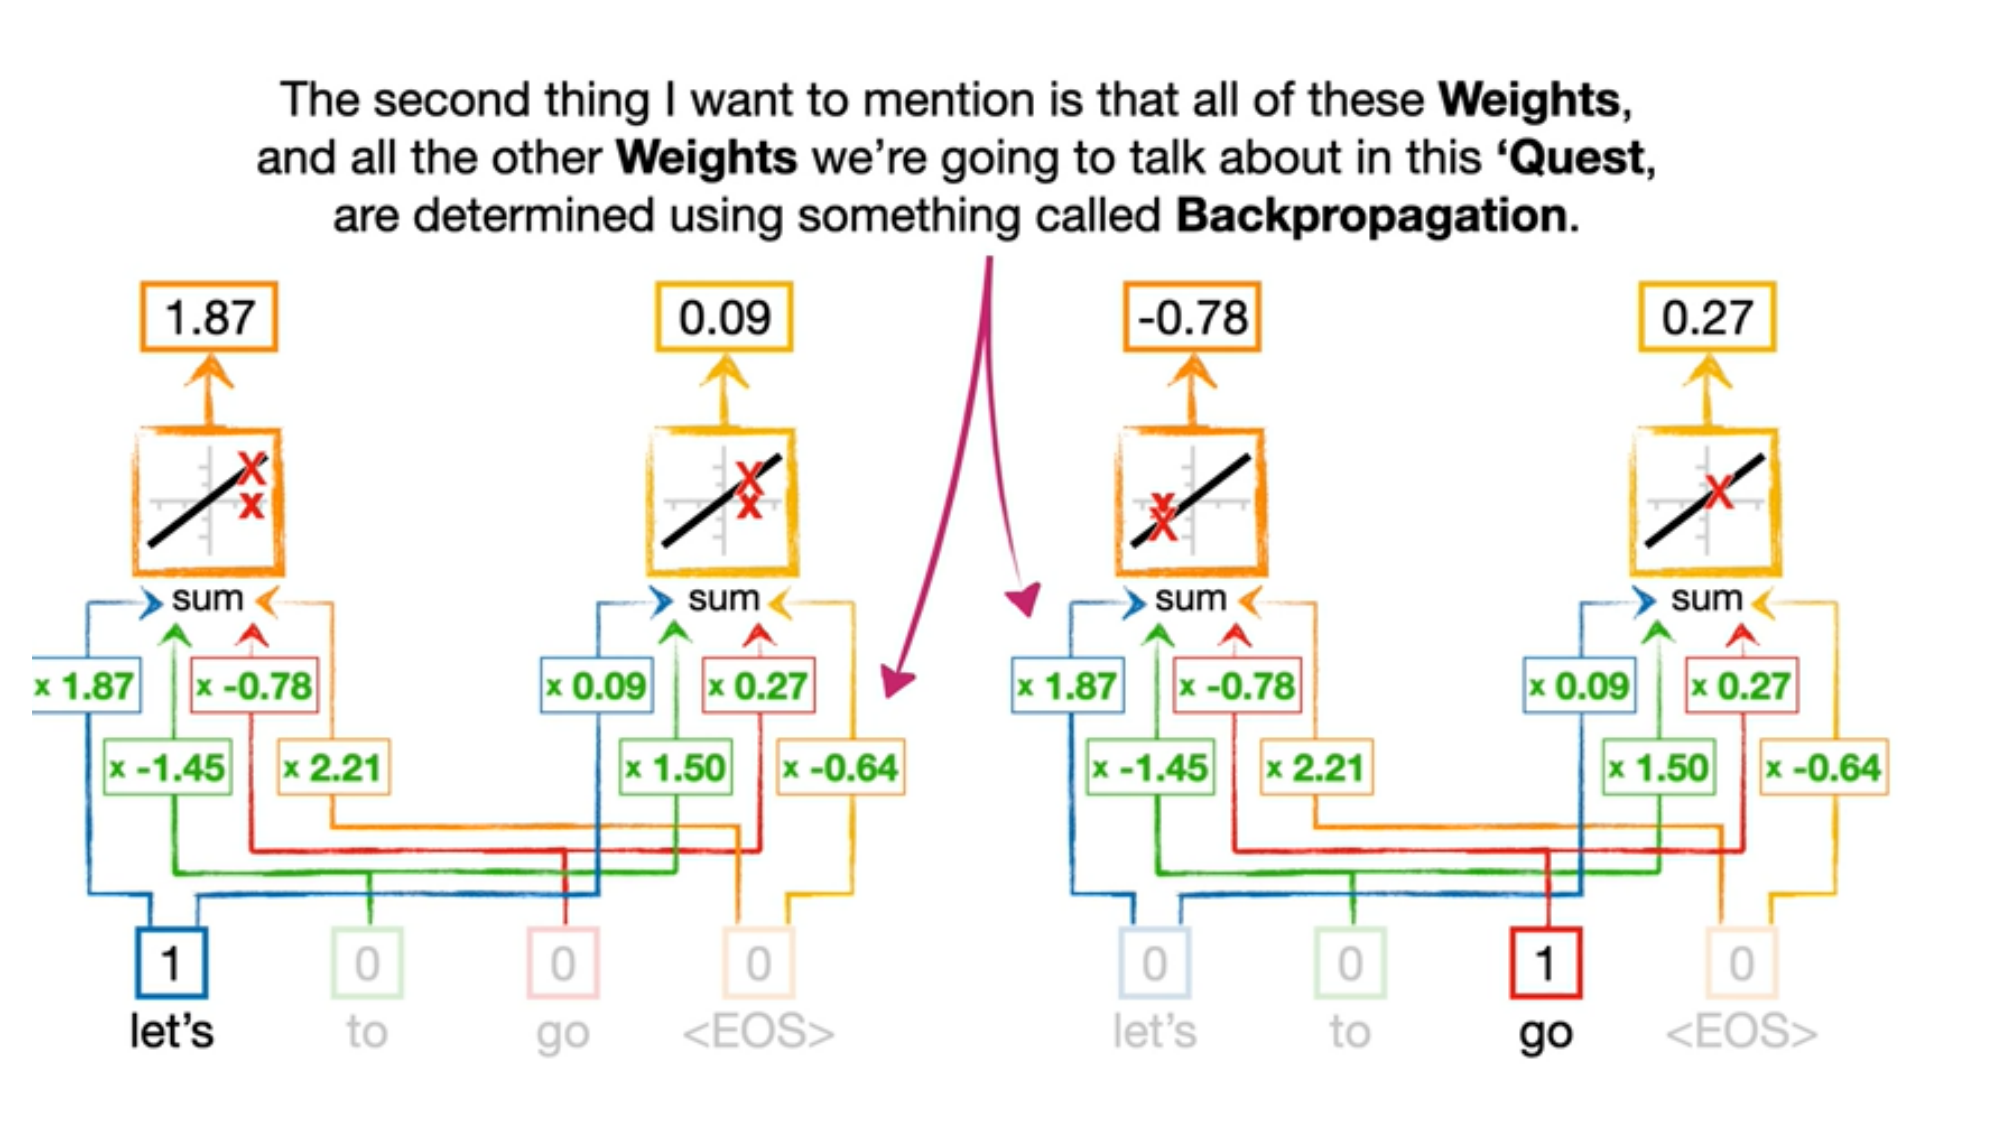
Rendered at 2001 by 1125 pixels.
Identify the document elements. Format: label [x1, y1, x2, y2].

picture [32, 41, 1906, 1070]
